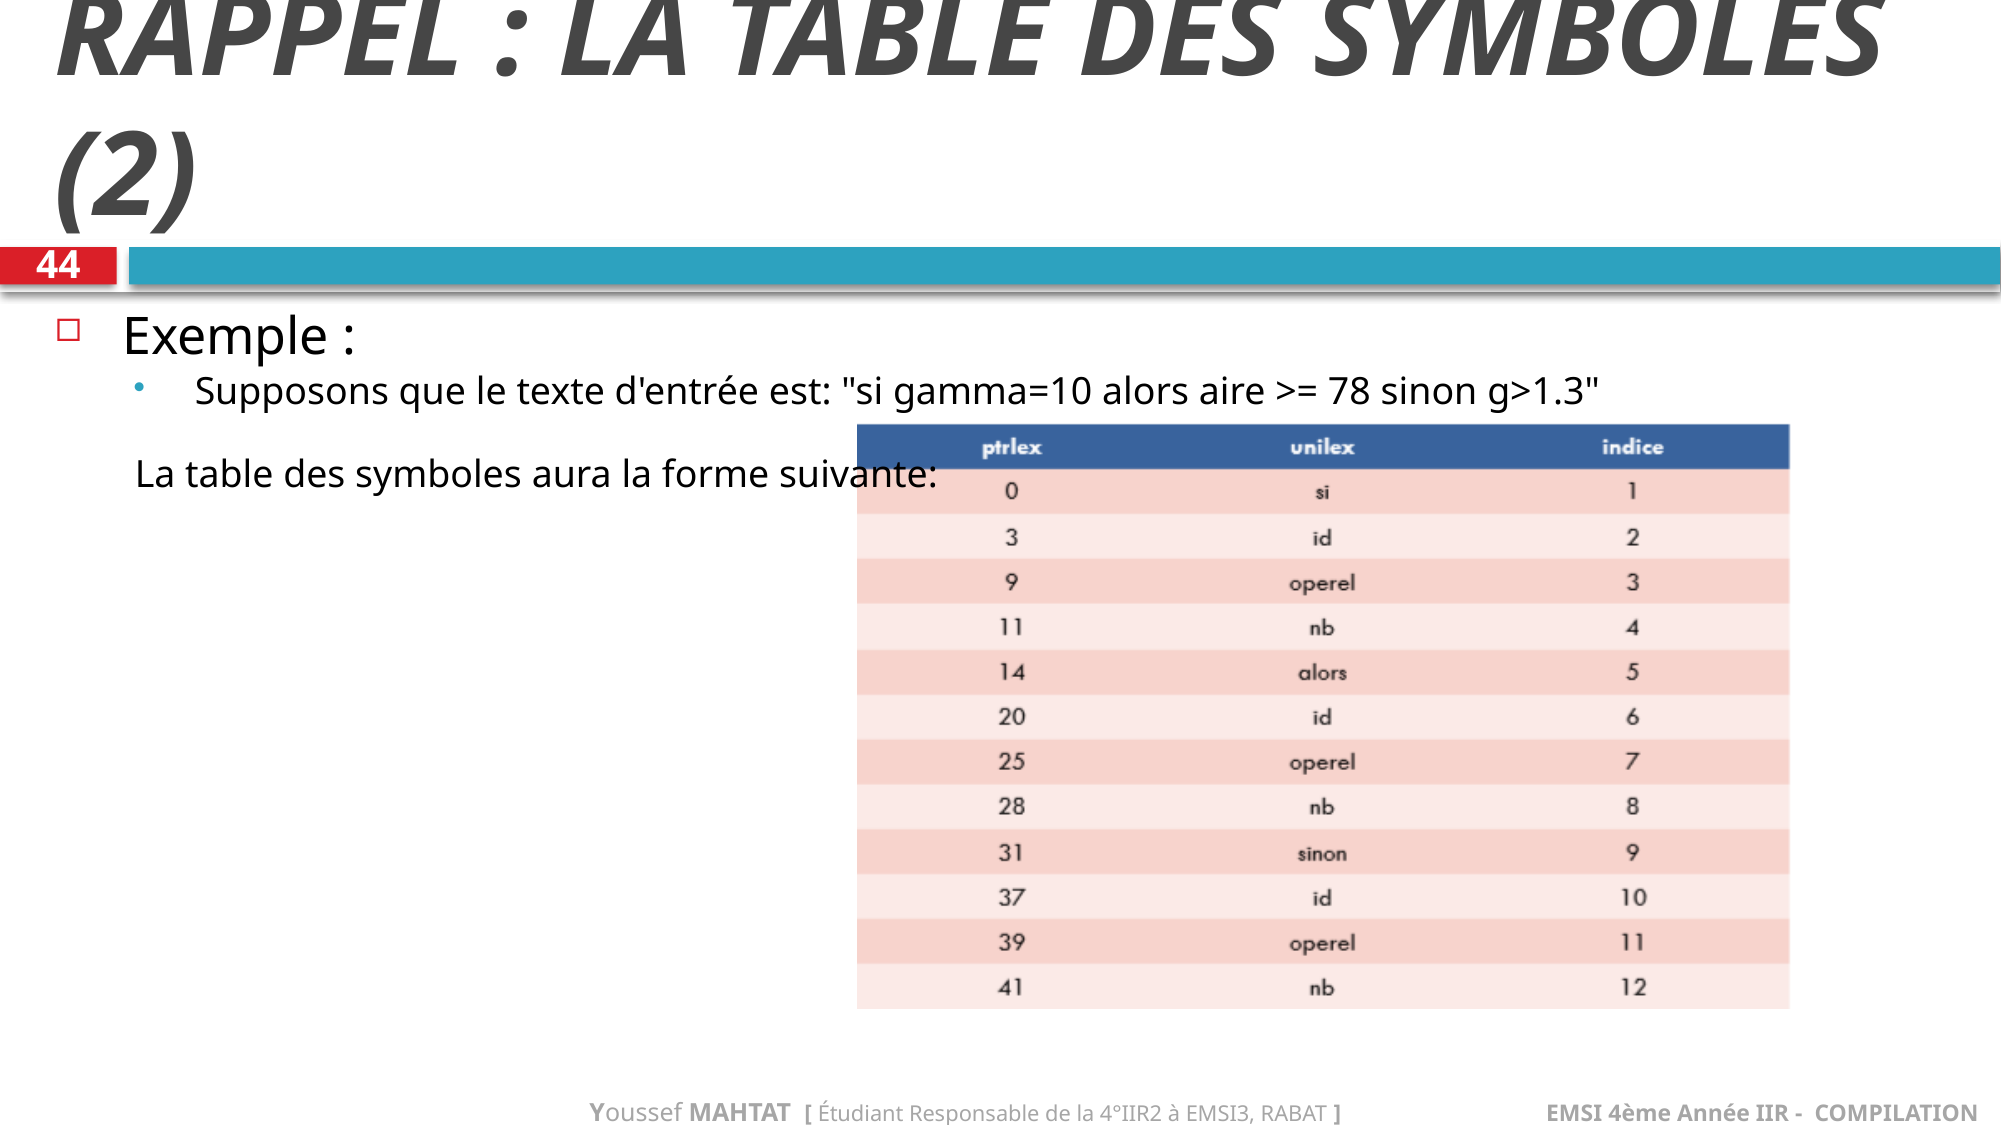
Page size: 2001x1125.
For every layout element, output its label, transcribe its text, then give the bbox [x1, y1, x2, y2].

picture [857, 422, 1792, 1009]
slide_number 44 [0, 245, 117, 286]
text_box Supposons que le texte d'entrée est: "si gamma=10 alors aire >= 78 sinon g>1.3" La table des symboles aura la forme suivante: [40, 337, 2000, 509]
list Exemple : [40, 295, 1981, 337]
title RAPPEL : LA TABLE DES SYMBOLES (2) [40, 25, 1981, 246]
